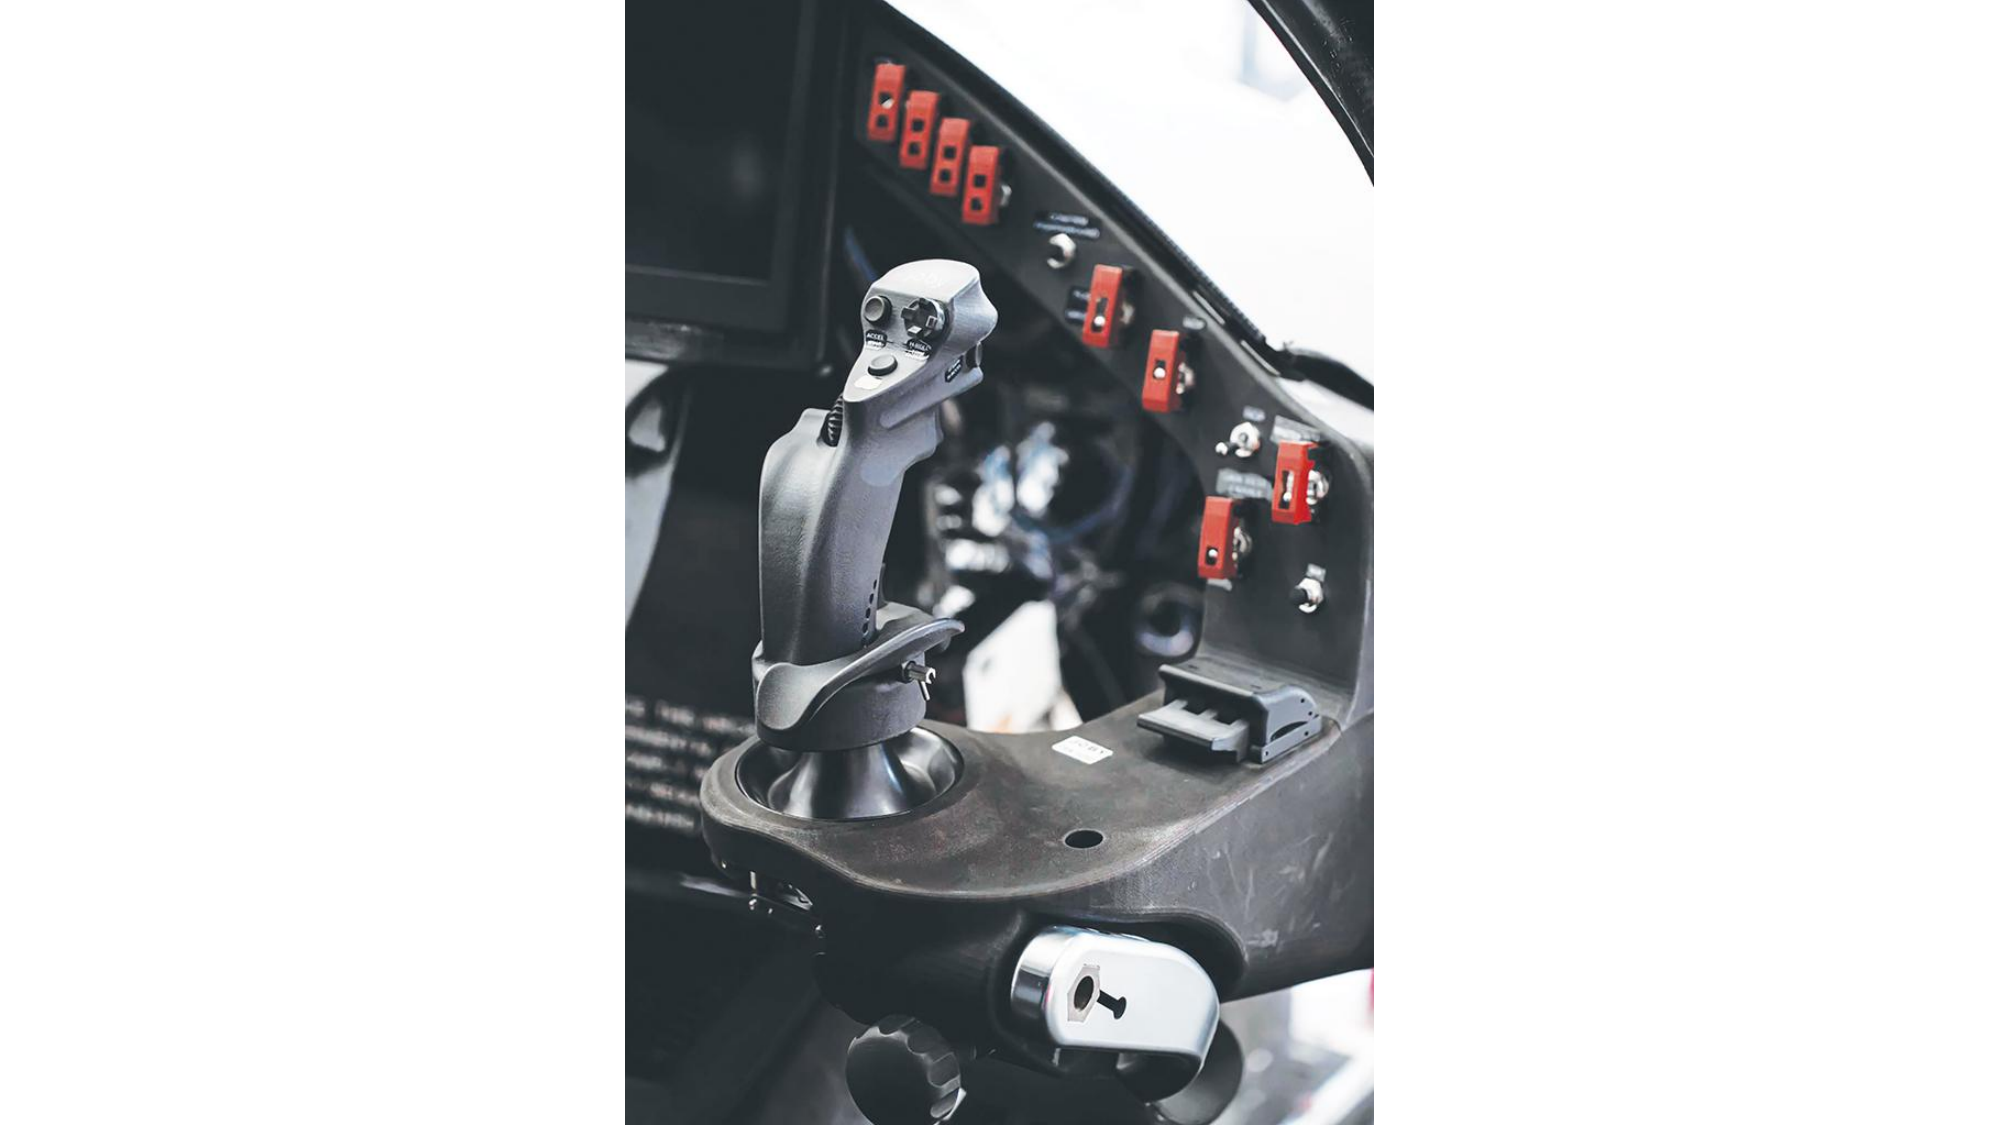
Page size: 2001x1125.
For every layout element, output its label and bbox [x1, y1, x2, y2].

picture [625, 0, 1374, 1125]
